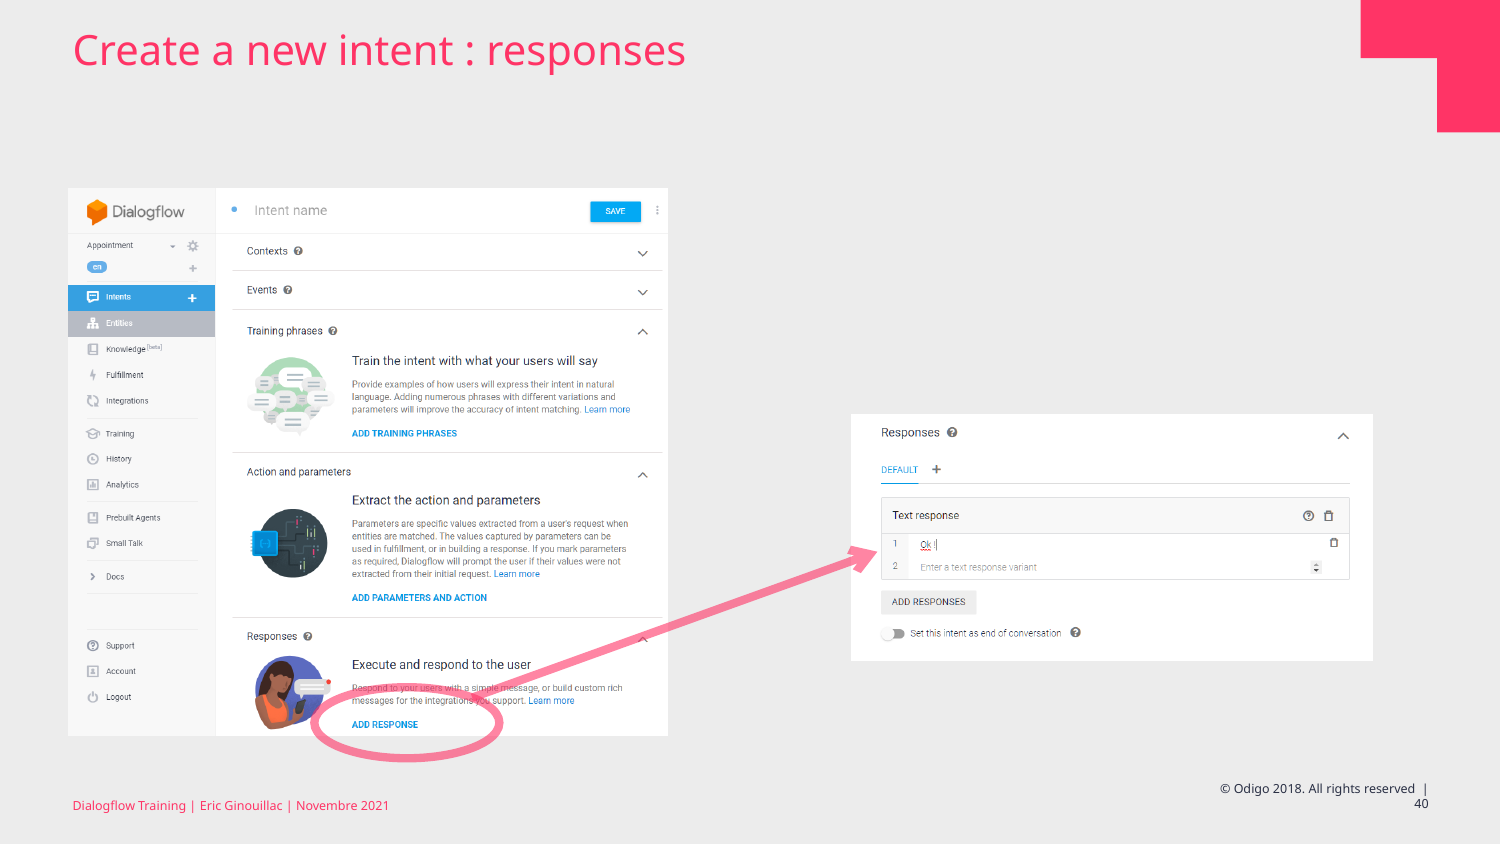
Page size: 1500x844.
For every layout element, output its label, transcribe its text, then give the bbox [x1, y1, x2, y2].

text_box [319, 736, 495, 760]
picture [851, 414, 1373, 661]
picture [67, 188, 668, 736]
title Create a new intent : responses [1, 0, 1146, 133]
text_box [472, 551, 878, 698]
